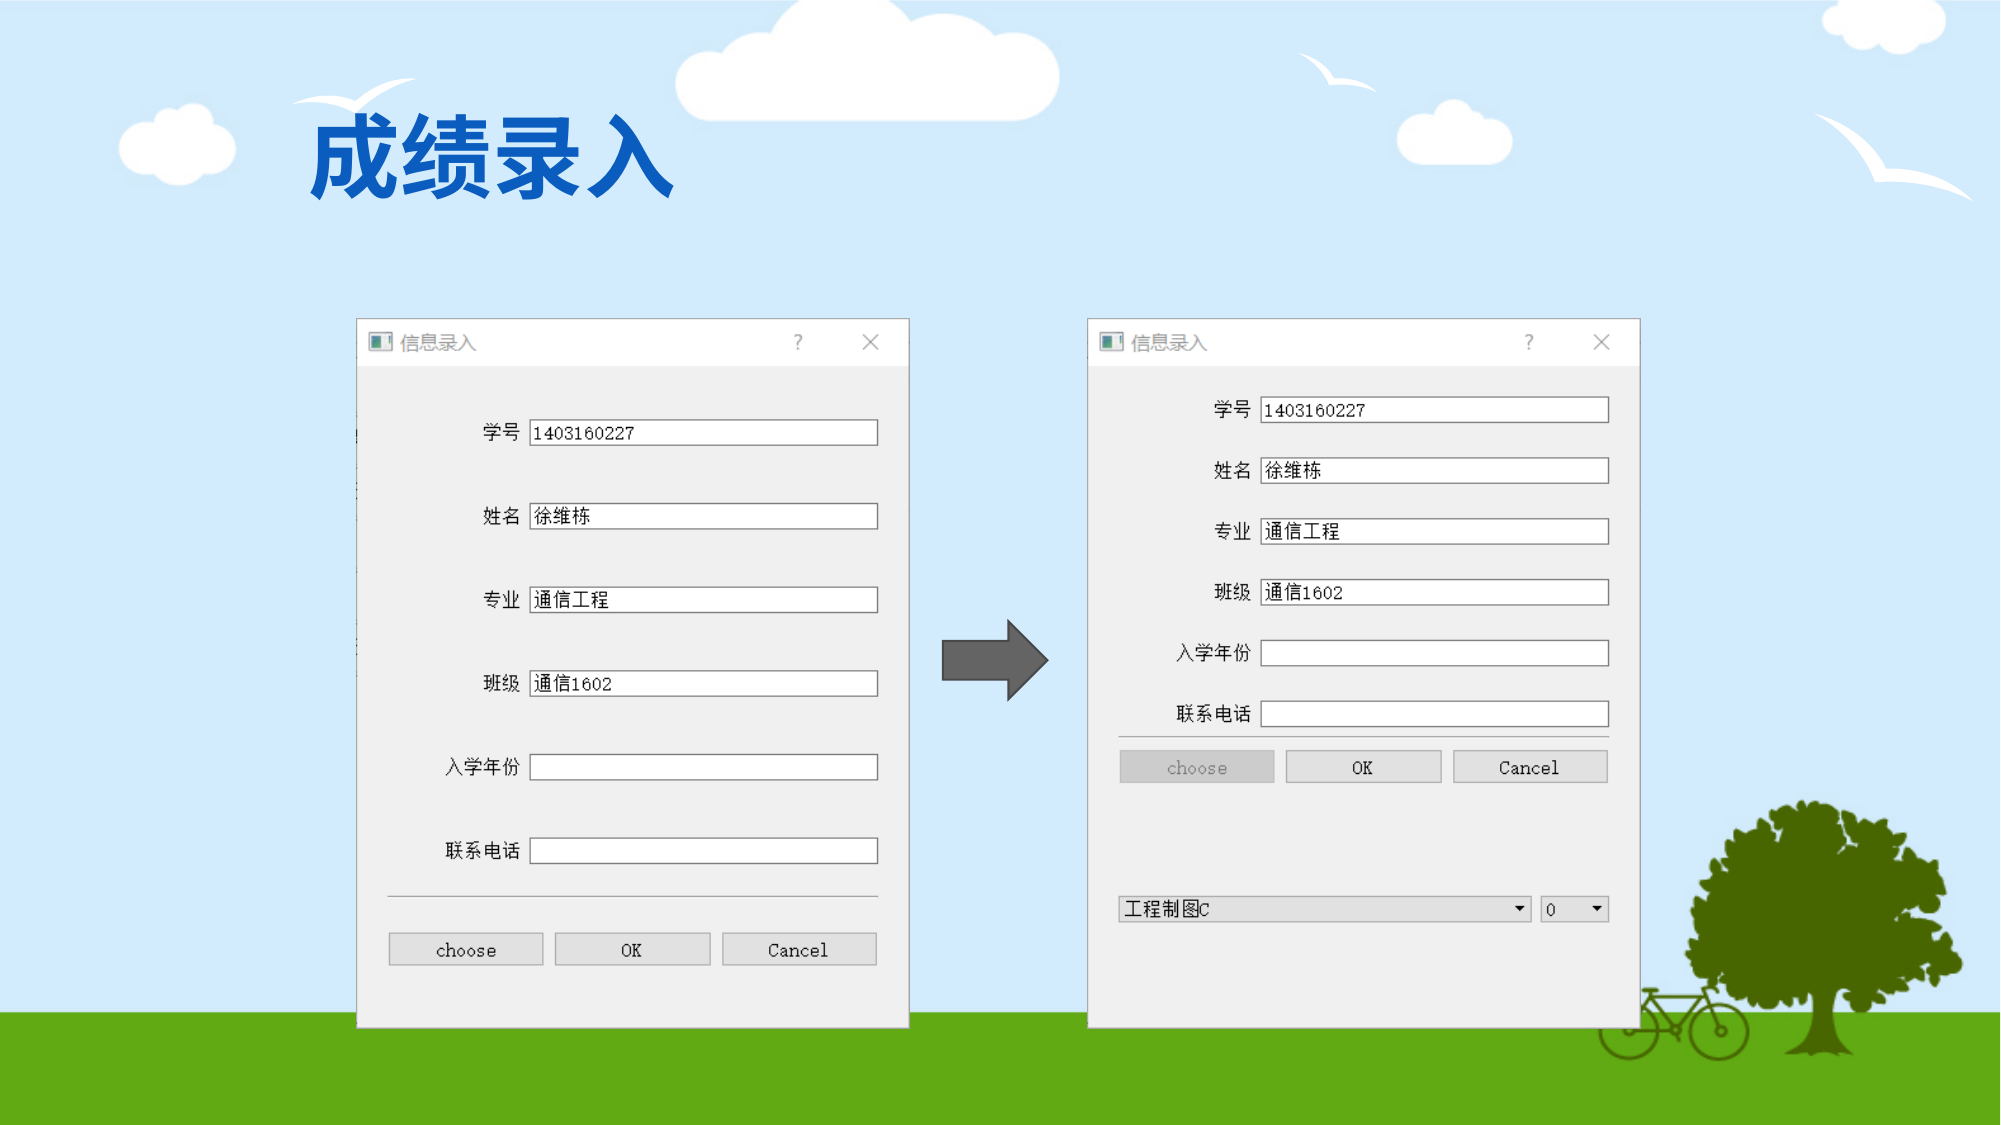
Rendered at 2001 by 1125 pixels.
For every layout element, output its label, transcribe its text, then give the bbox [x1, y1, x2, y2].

picture [0, 0, 2001, 1125]
title 成绩录入 [294, 96, 1706, 227]
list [356, 318, 910, 1029]
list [1087, 318, 1641, 1029]
text_box [941, 618, 1049, 702]
